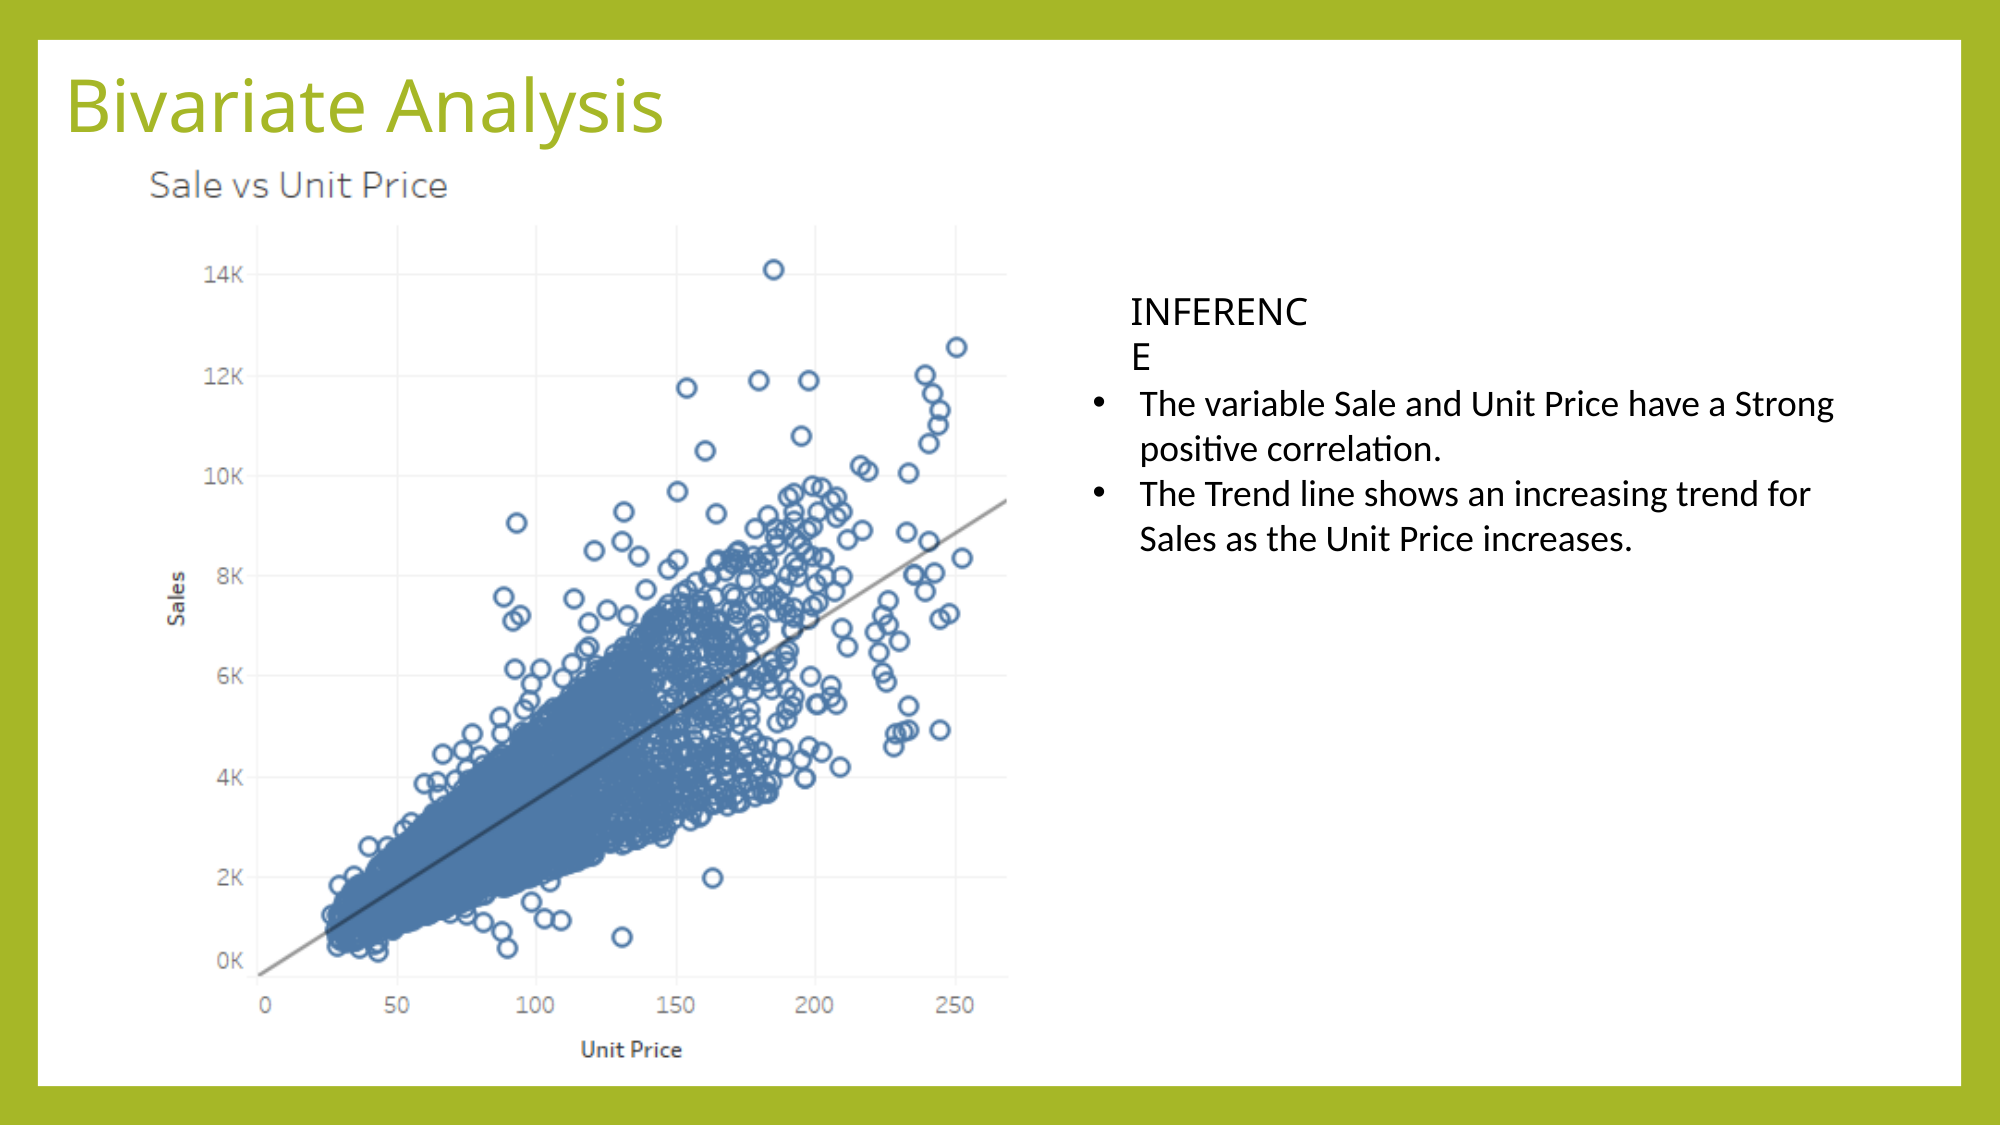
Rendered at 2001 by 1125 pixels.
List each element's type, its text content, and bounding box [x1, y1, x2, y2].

text_box INFERENCE [1115, 280, 1344, 386]
picture [149, 153, 1079, 1075]
text_box Bivariate Analysis [49, 37, 757, 180]
text_box The variable Sale and Unit Price have a Strong positive correlation. The Trend line shows an increasing trend for Sales as the Unit Price increases. [1083, 371, 1869, 567]
